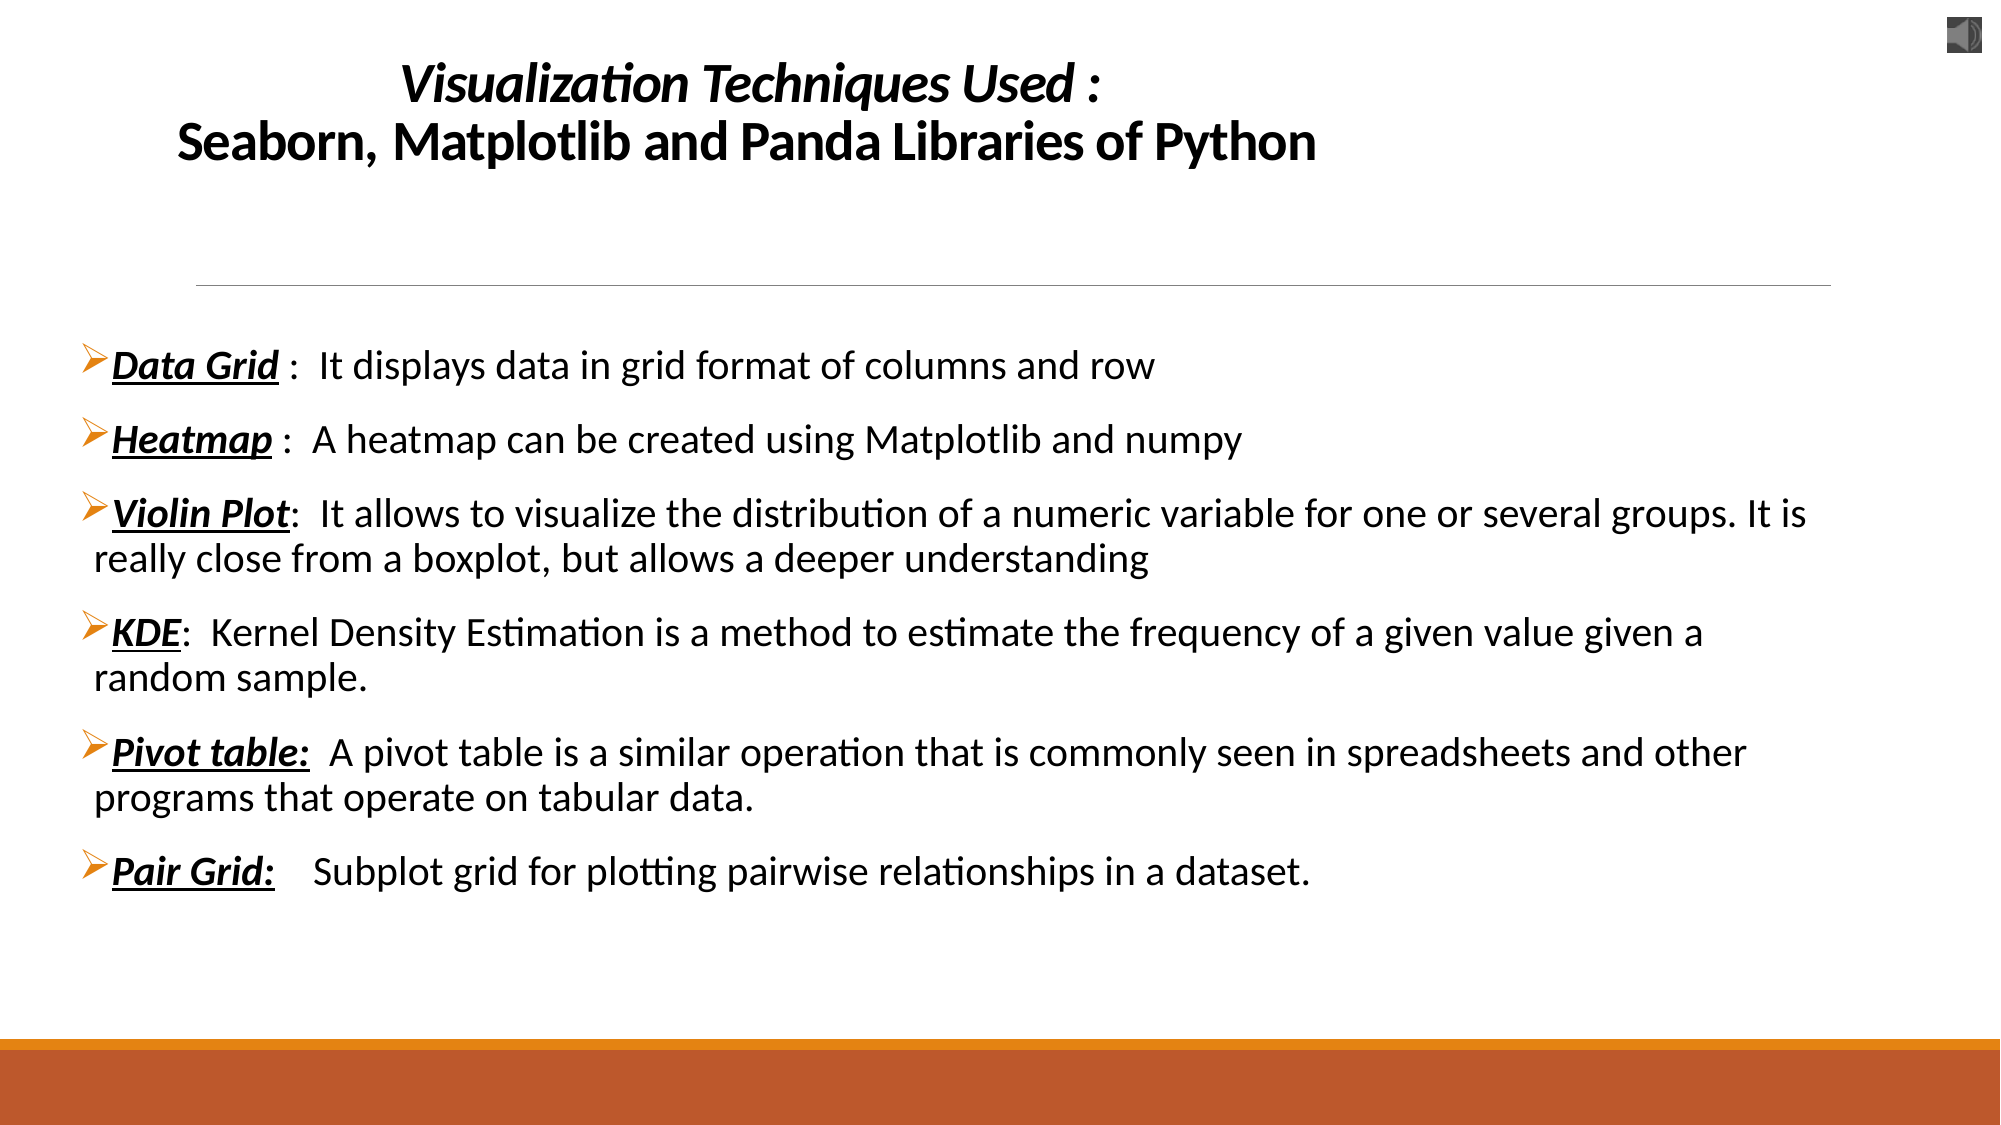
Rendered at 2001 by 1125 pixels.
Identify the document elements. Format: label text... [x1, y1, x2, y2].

title Visualization Techniques Used : Seaborn, Matplotlib and Panda Libraries of Python [56, 47, 1830, 285]
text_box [1945, 16, 1984, 55]
list Data Grid : It displays data in grid format of columns and row Heatmap : A heatmap can be created using Matplotlib and numpy Violin Plot: It allows to visualize the distribution of a numeric variable for one or several groups. It is really close from a boxplot, but allows a deeper understanding KDE: Kernel Density Estimation is a method to estimate the frequency of a given value given a random sample. Pivot table: A pivot table is a similar operation that is commonly seen in spreadsheets and other programs that operate on tabular data. Pair Grid: Subplot grid for plotting pairwise relationships in a dataset. [78, 256, 1828, 1008]
